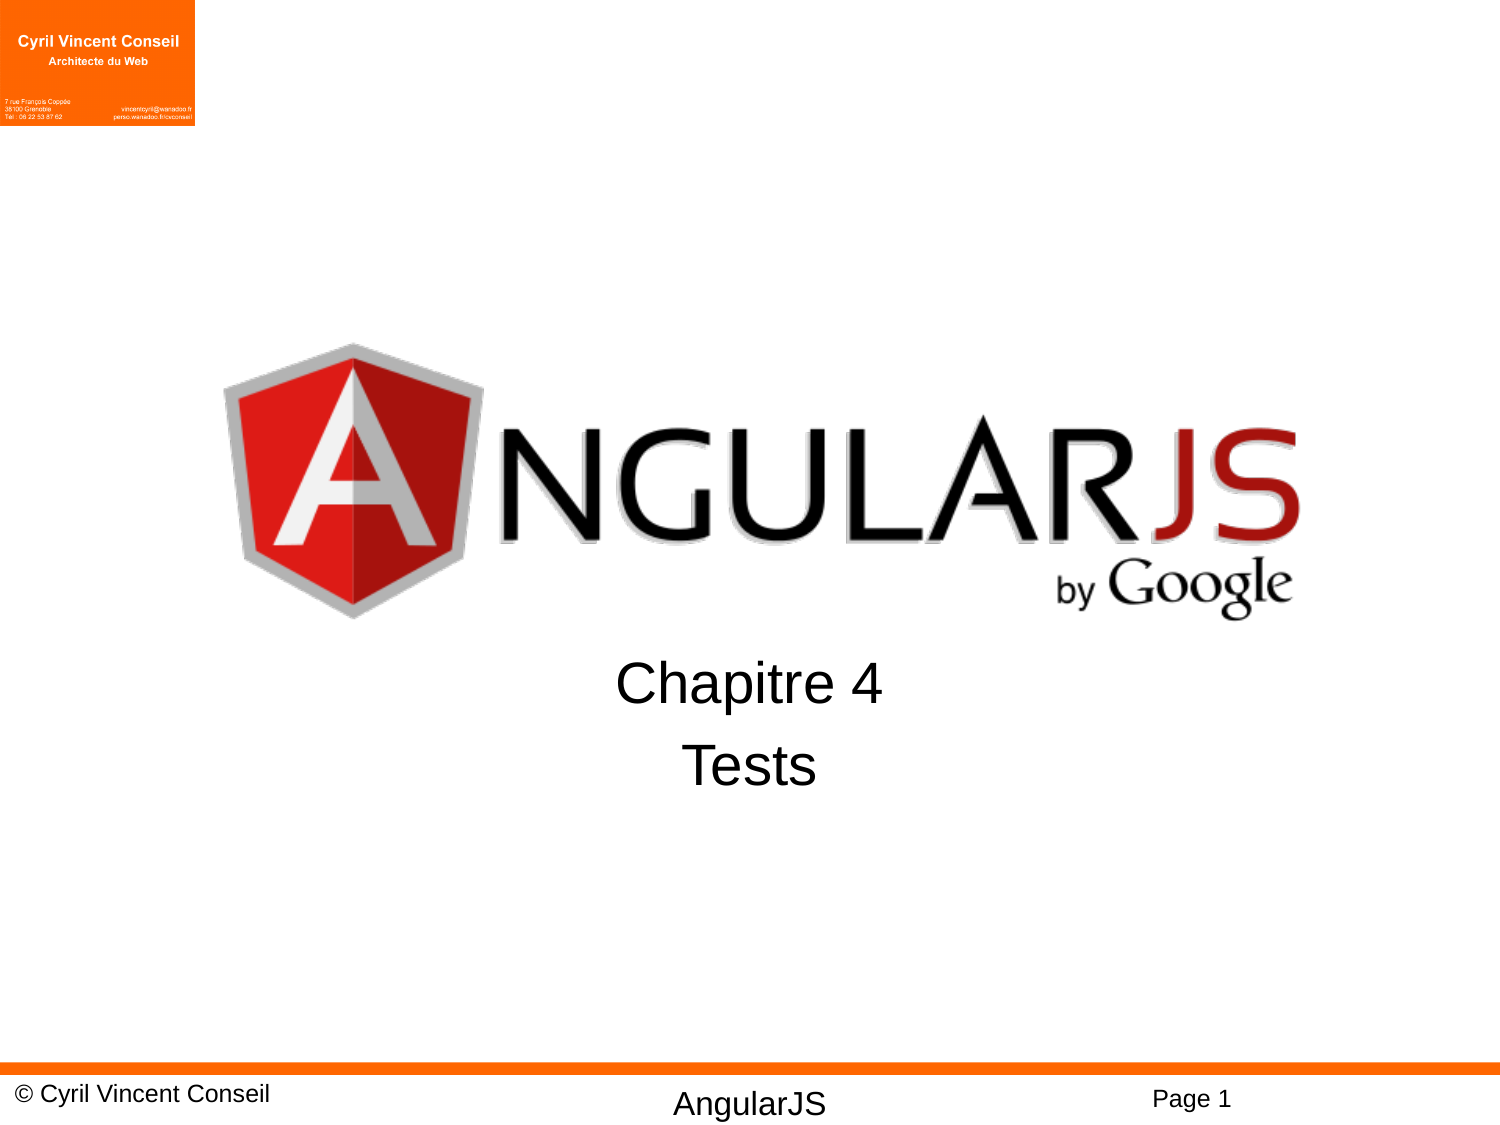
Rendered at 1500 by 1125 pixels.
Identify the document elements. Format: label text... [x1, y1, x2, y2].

subtitle Chapitre 4 Tests [225, 637, 1275, 925]
picture [0, 0, 195, 126]
picture [218, 337, 1305, 628]
